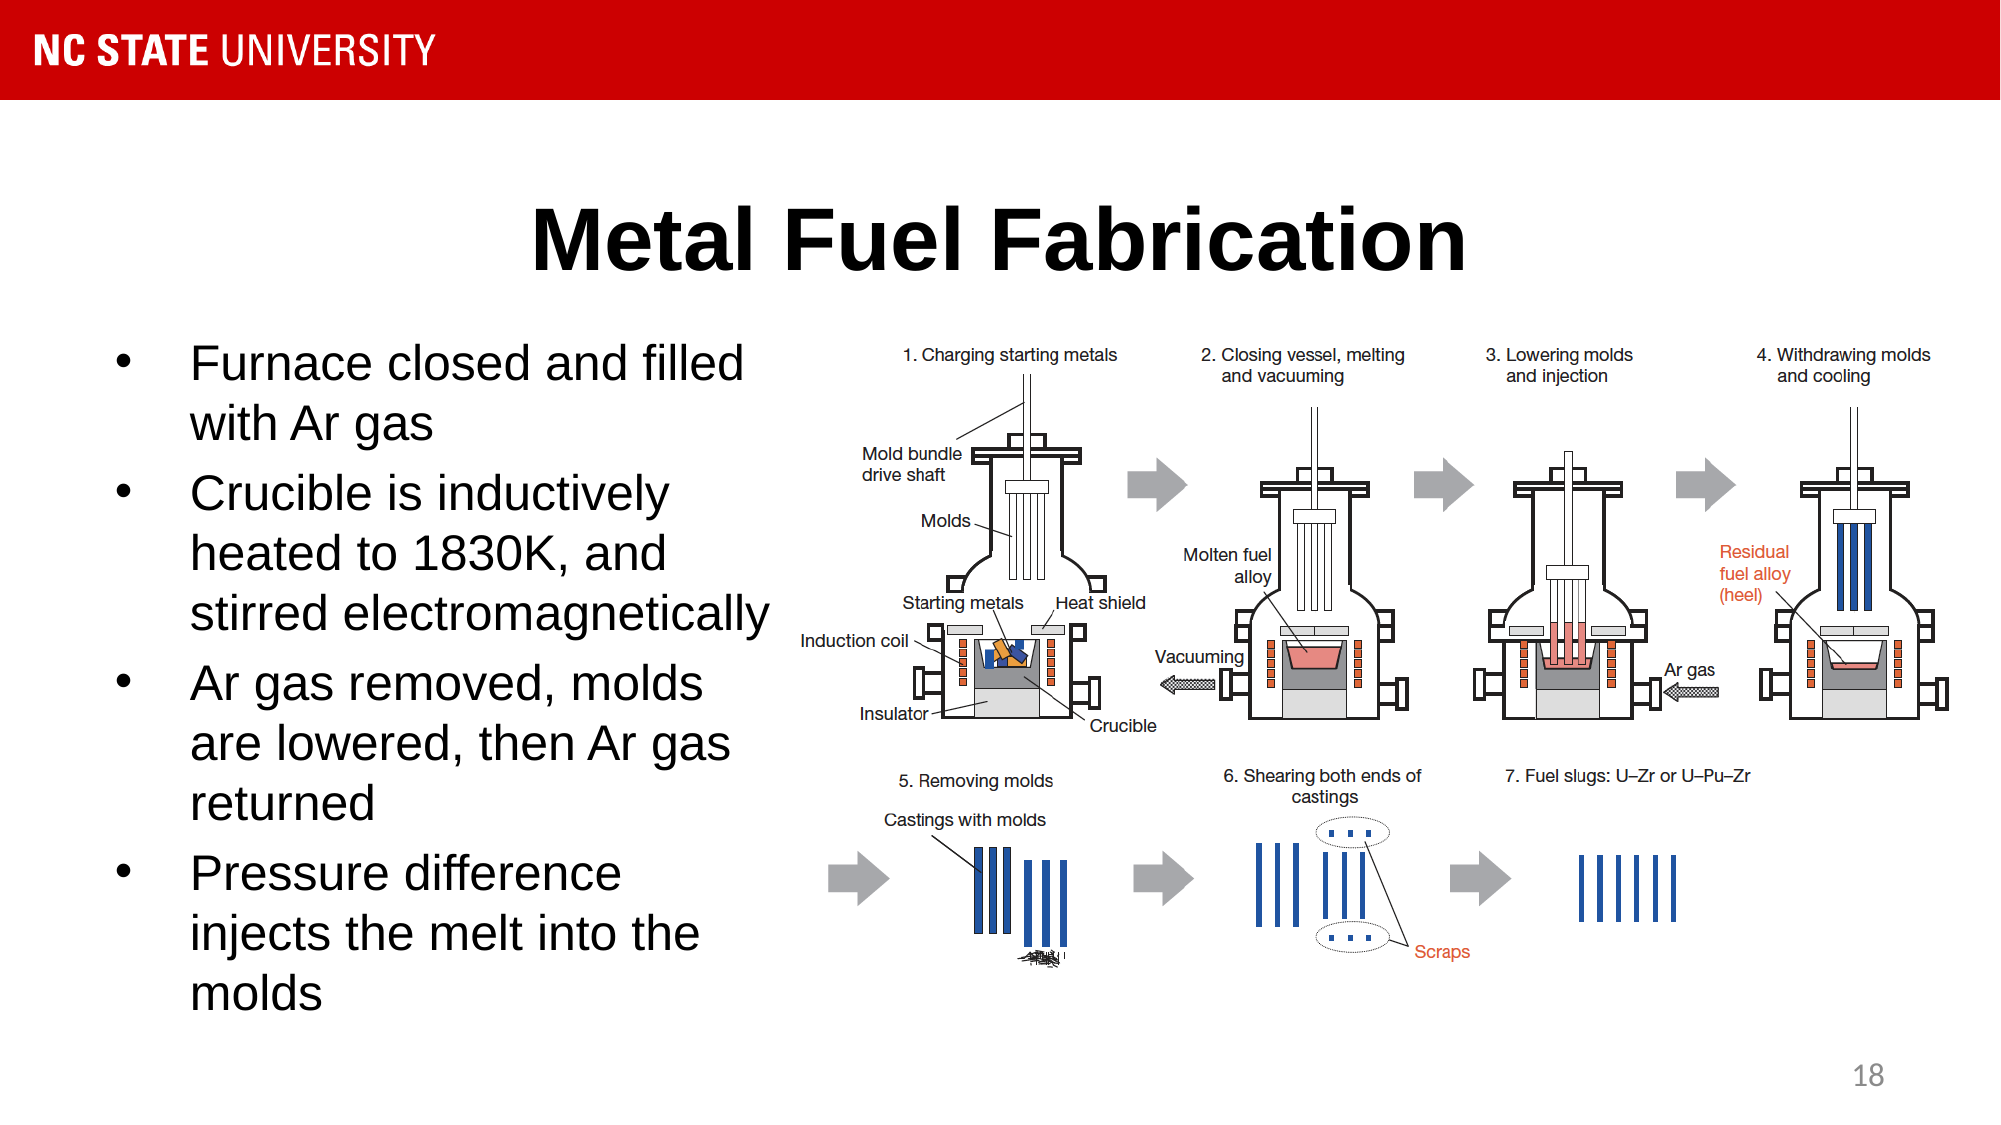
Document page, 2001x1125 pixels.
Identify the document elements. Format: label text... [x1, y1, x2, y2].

picture [0, 0, 2001, 100]
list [790, 322, 1973, 978]
slide_number 18 [1433, 1042, 1900, 1103]
title Metal Fuel Fabrication [99, 147, 1900, 322]
list Furnace closed and filled with Ar gas Crucible is inductively heated to 1830K, and stirred electromagnetically Ar gas removed, molds are lowered, then Ar gas returned Pressure difference injects the melt into the molds [99, 322, 791, 1005]
